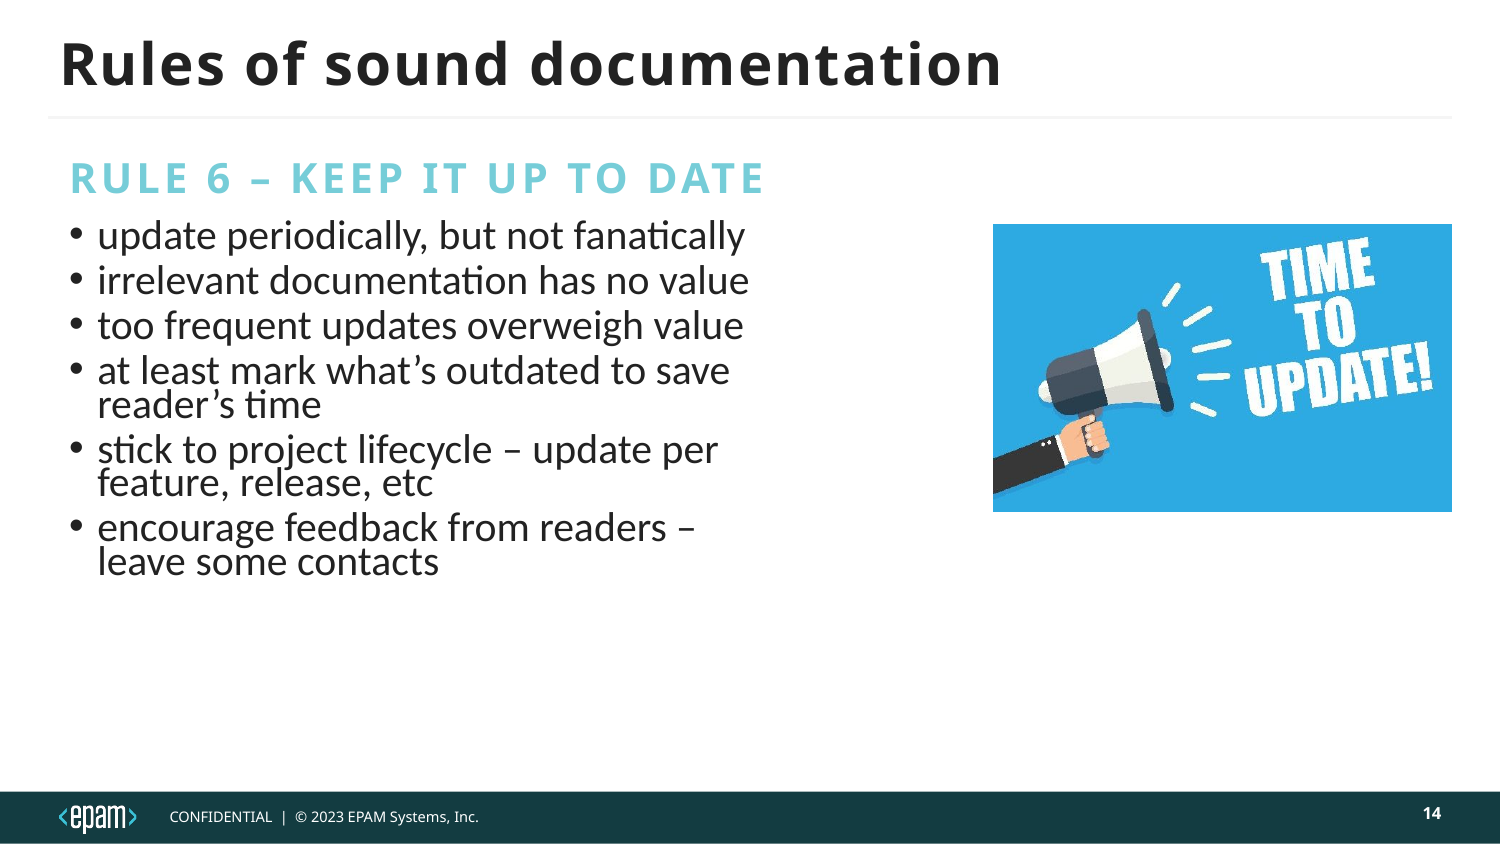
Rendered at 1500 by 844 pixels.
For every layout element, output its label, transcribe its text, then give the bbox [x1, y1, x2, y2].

text_box update periodically, but not fanatically irrelevant documentation has no value too frequent updates overweigh value at least mark what’s outdated to save reader’s time stick to project lifecycle – update per feature, release, etc encourage feedback from readers – leave some contacts [69, 225, 767, 604]
title Rules of sound documentation [59, 37, 1442, 87]
picture [993, 224, 1453, 512]
slide_number 14 [1216, 791, 1442, 844]
text_box rule 6 – keep it up to date [69, 168, 1452, 225]
